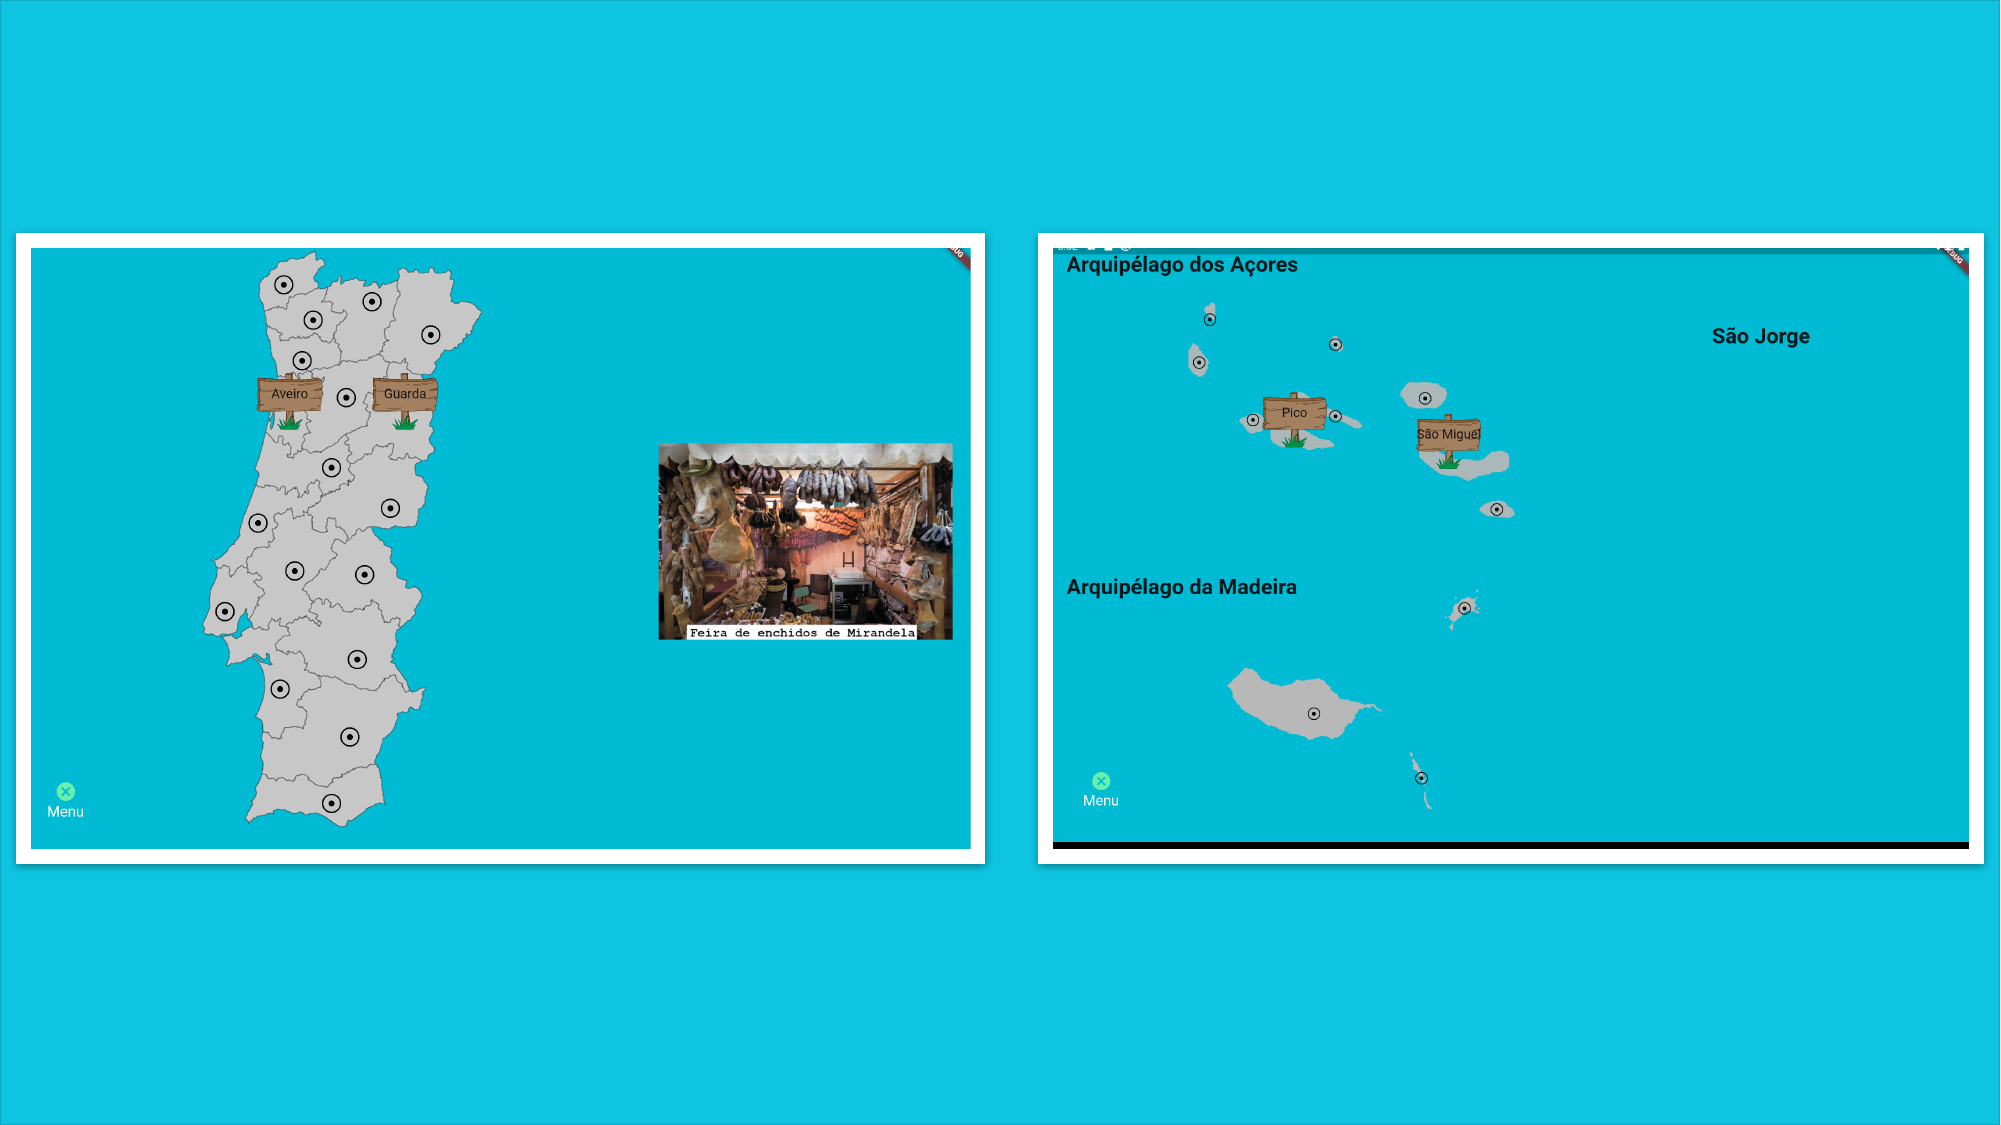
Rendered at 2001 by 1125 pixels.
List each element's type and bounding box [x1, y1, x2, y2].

text_box [0, 0, 2000, 1125]
picture [30, 247, 971, 850]
picture [1052, 247, 1970, 850]
